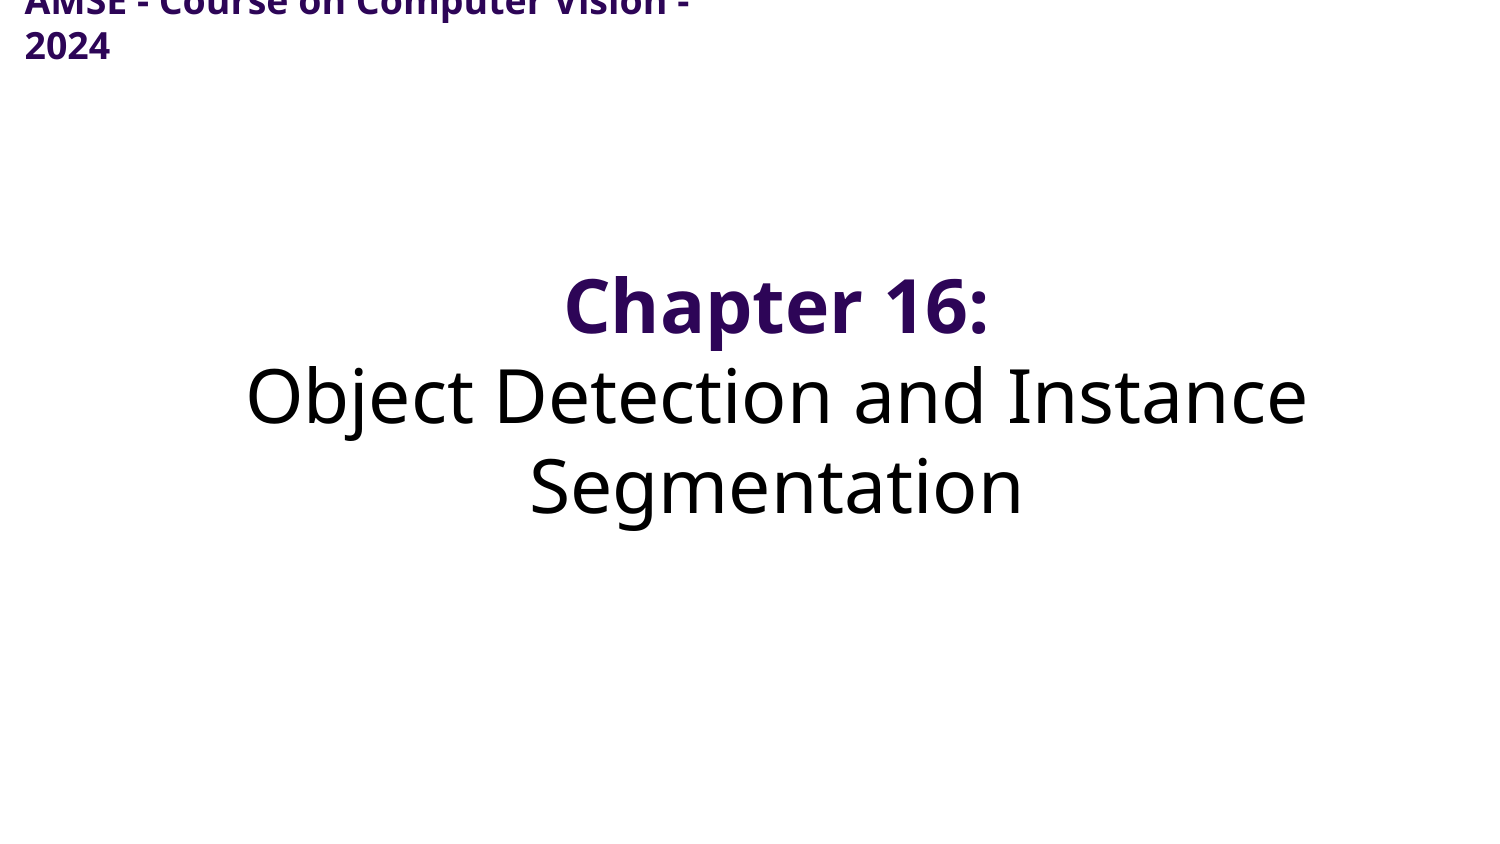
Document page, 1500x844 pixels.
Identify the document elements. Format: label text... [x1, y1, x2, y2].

title Chapter 16: Object Detection and Instance Segmentation [224, 437, 1330, 544]
text_box AMSE - Course on Computer Vision - 2024 [9, 9, 739, 82]
